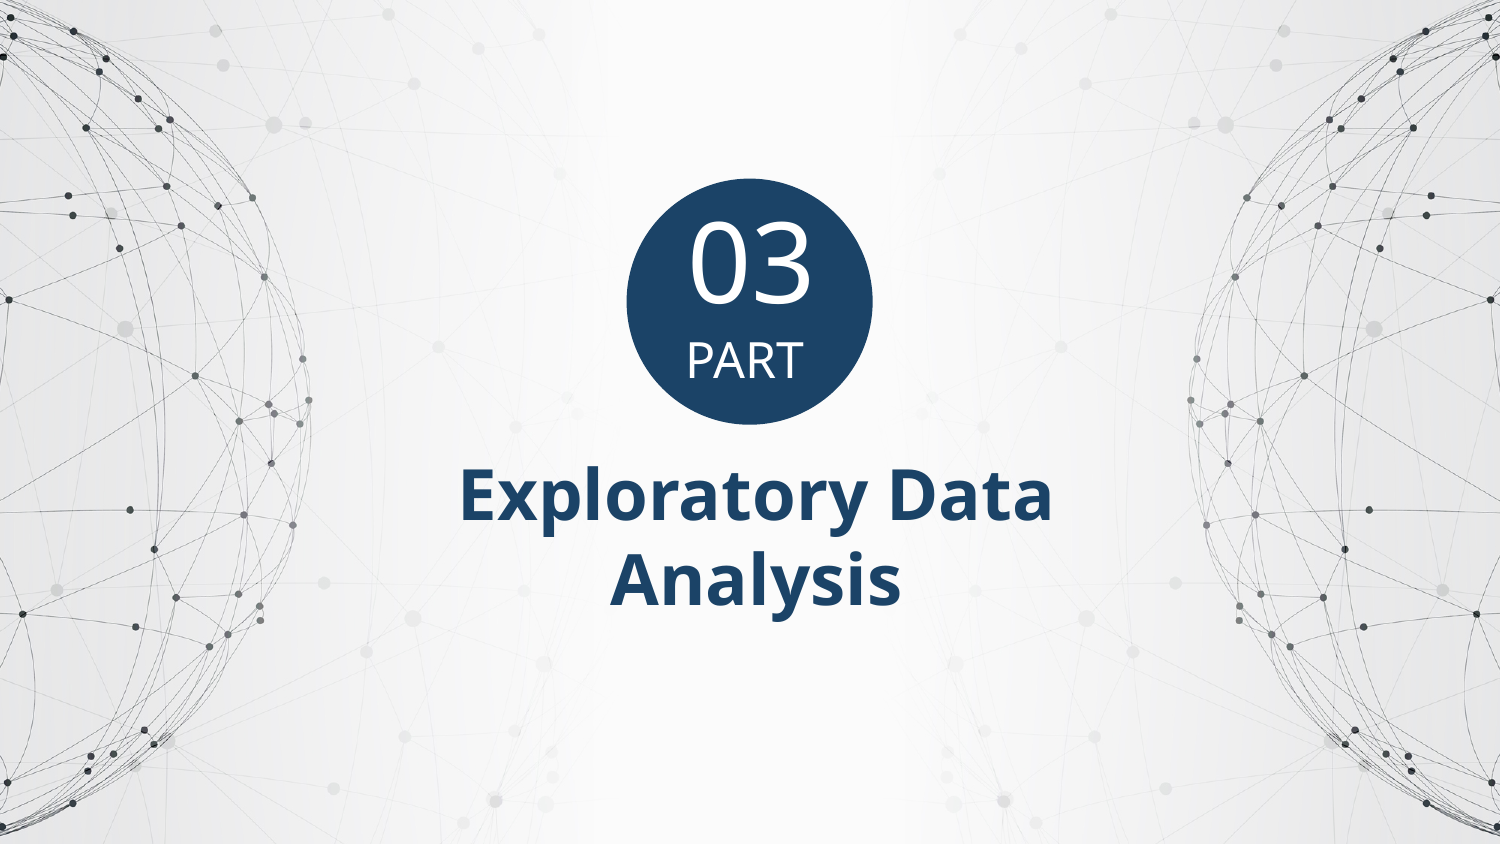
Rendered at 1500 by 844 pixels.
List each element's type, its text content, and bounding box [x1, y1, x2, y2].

text_box 03 PART [609, 258, 894, 395]
picture [0, 0, 1500, 844]
text_box Exploratory Data Analysis [305, 444, 1209, 626]
text_box [633, 177, 866, 258]
text_box [667, 395, 832, 426]
